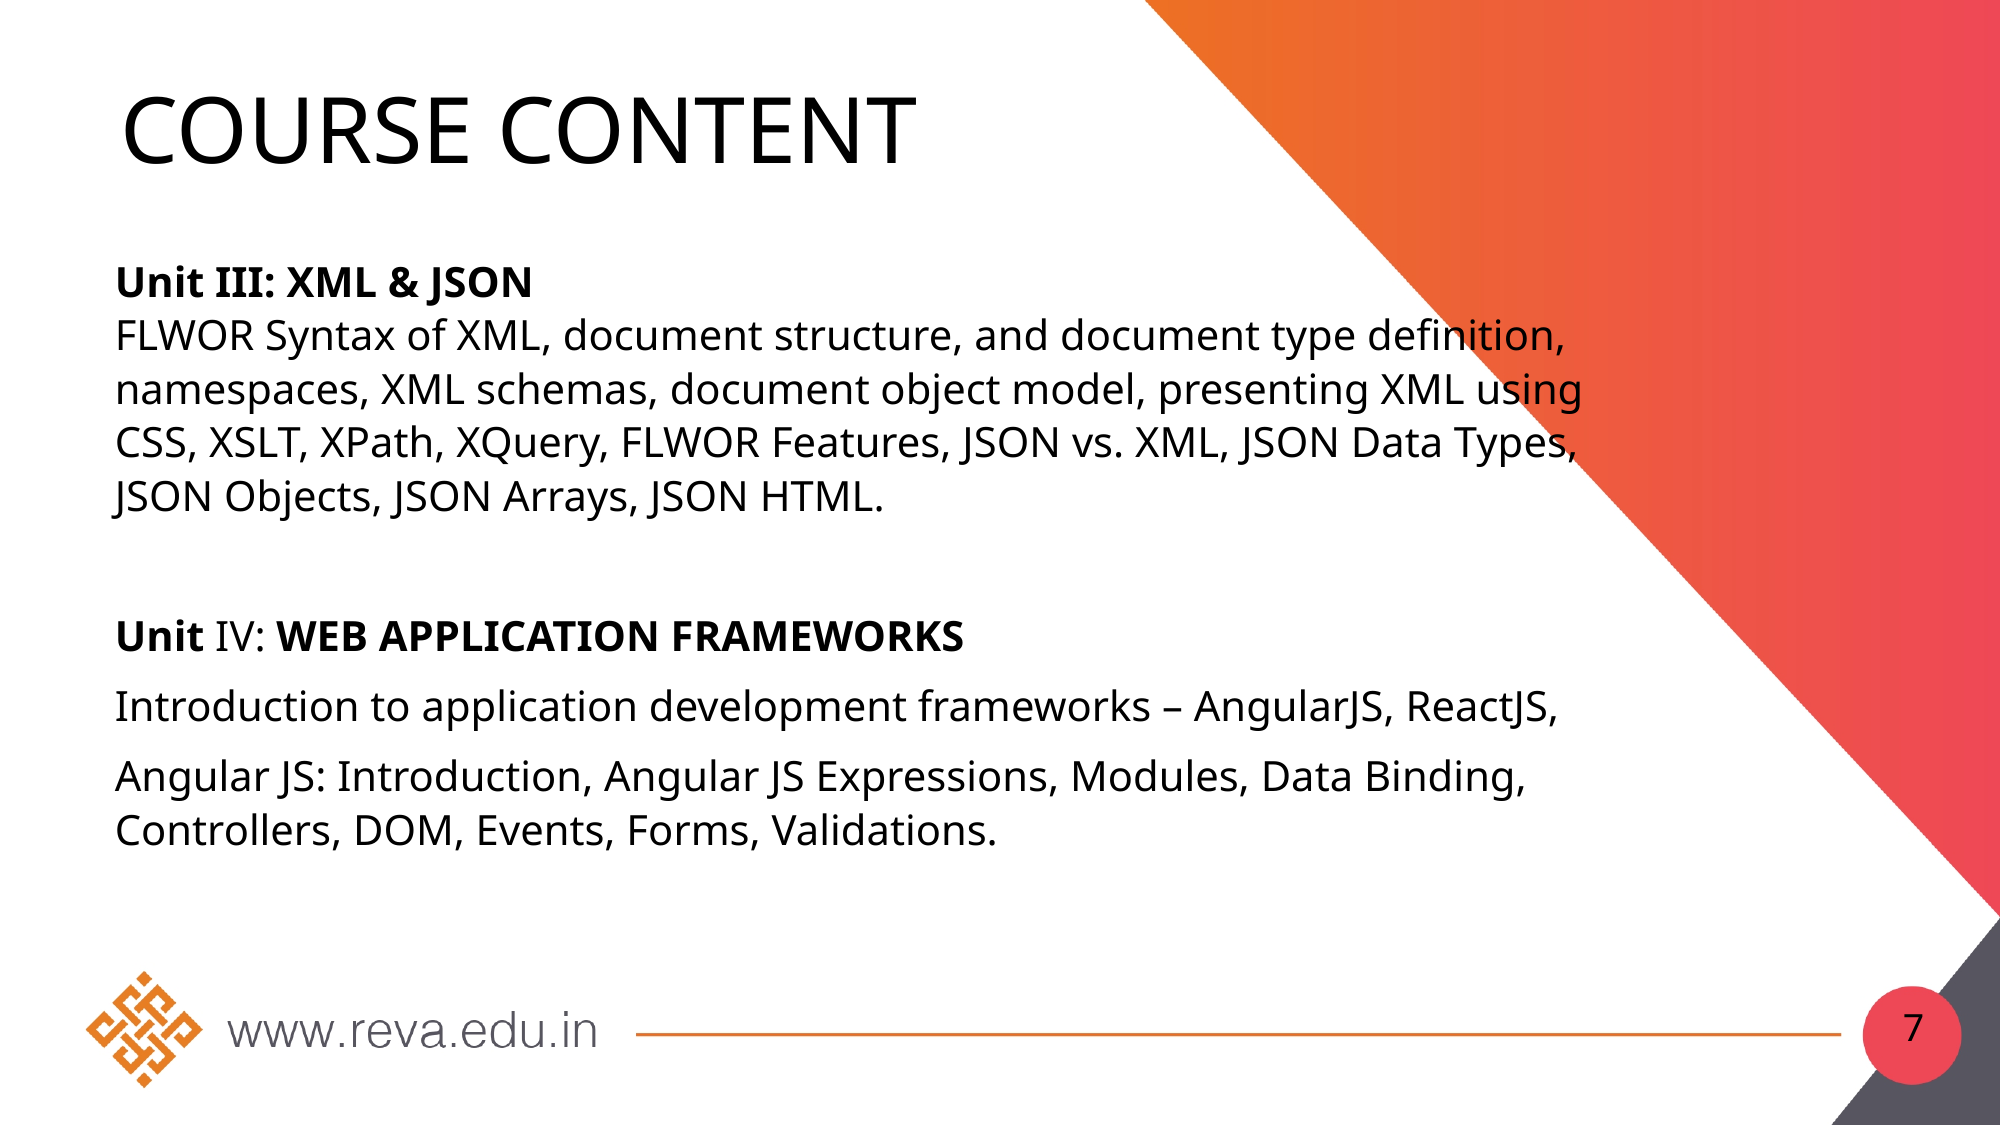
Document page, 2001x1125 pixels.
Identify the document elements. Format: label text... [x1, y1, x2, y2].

picture [0, 0, 2000, 1125]
slide_number 7 [1864, 999, 1963, 1060]
text_box Unit III: XML & JSON FLWOR Syntax of XML, document structure, and document type definition, namespaces, XML schemas, document object model, presenting XML using CSS, XSLT, XPath, XQuery, FLWOR Features, JSON vs. XML, JSON Data Types, JSON Objects, JSON Arrays, JSON HTML. Unit IV: WEB APPLICATION FRAMEWORKS Introduction to application development frameworks – AngularJS, ReactJS, Angular JS: Introduction, Angular JS Expressions, Modules, Data Binding, Controllers, DOM, Events, Forms, Validations. [99, 248, 1638, 968]
title Course Content [99, 64, 963, 203]
